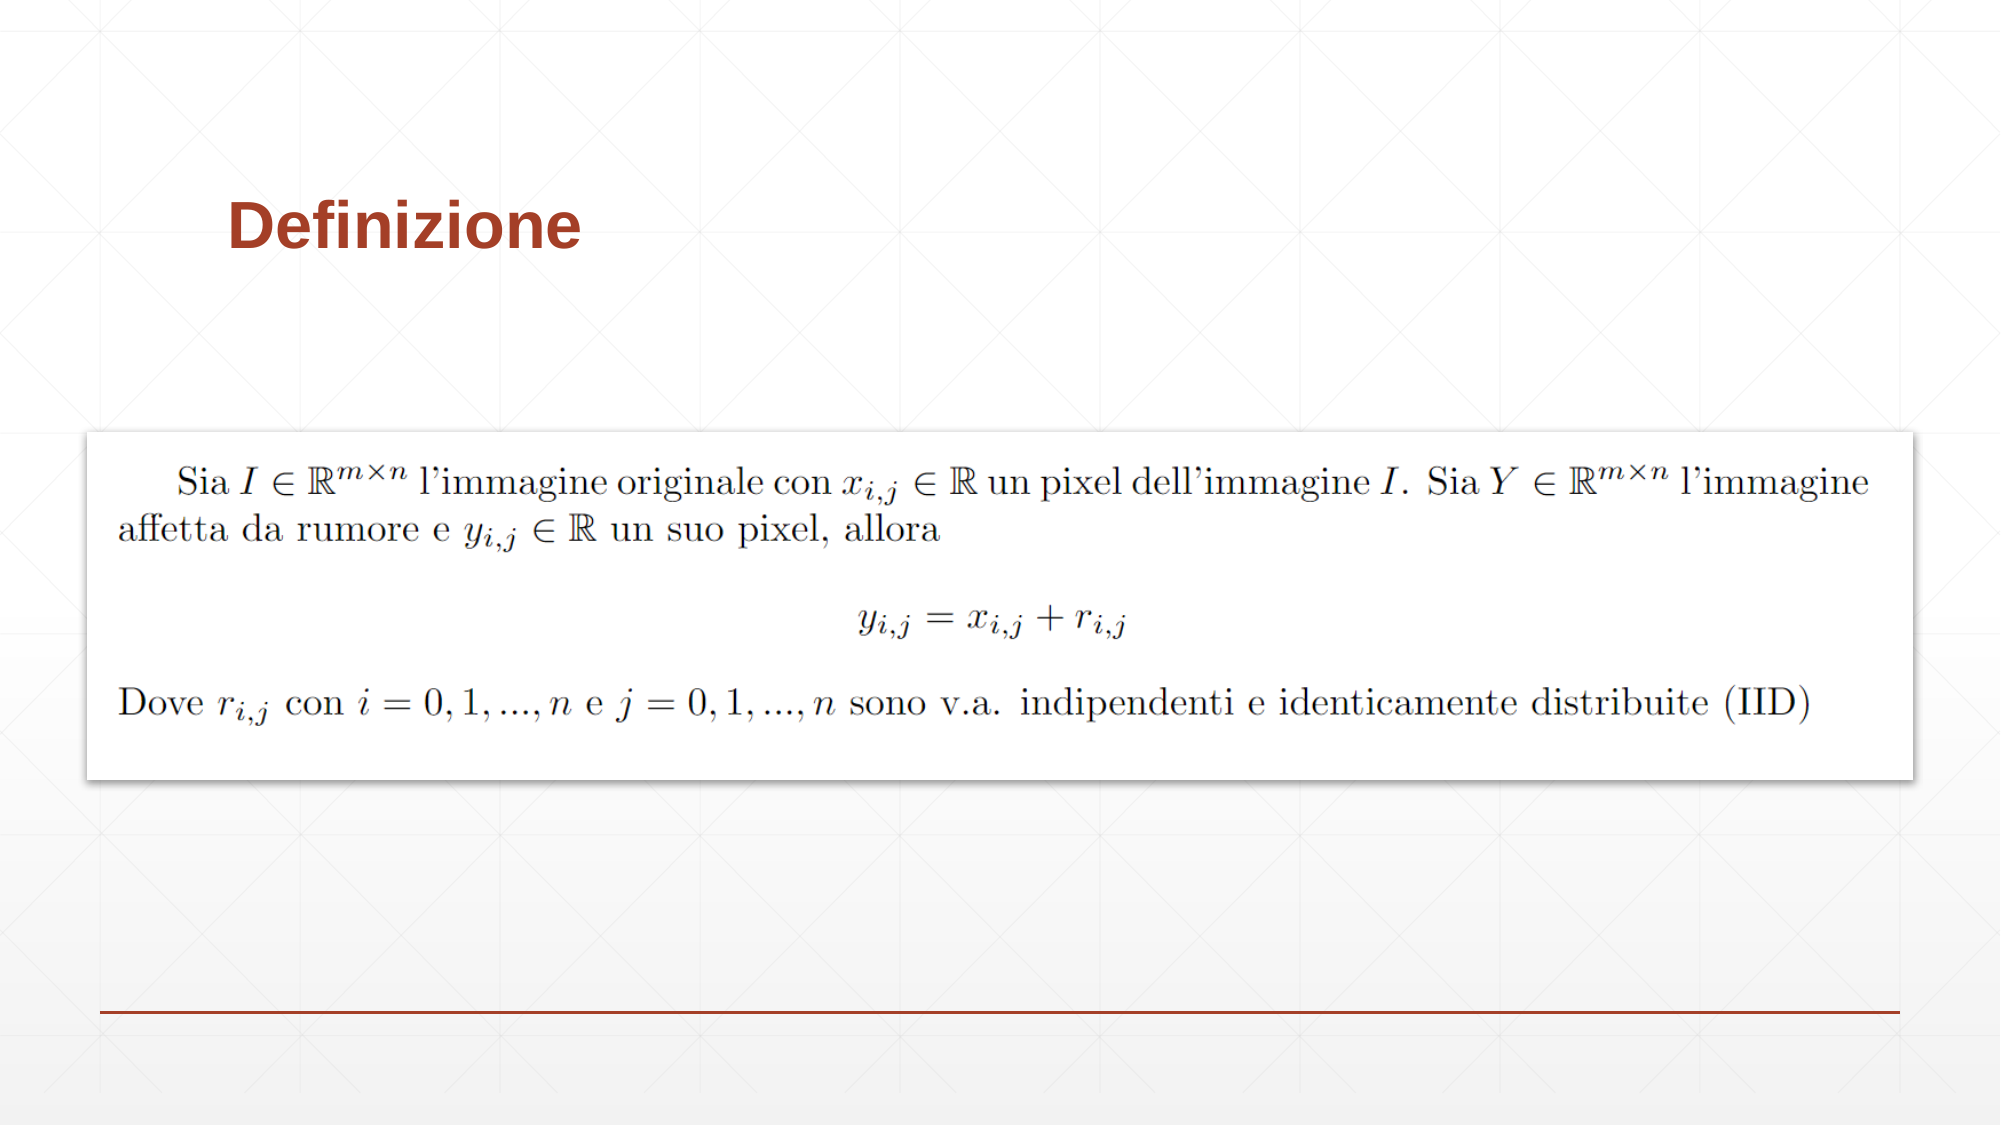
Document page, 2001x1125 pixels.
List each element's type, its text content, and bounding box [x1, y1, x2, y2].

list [101, 446, 1899, 766]
title Definizione [212, 82, 1788, 271]
